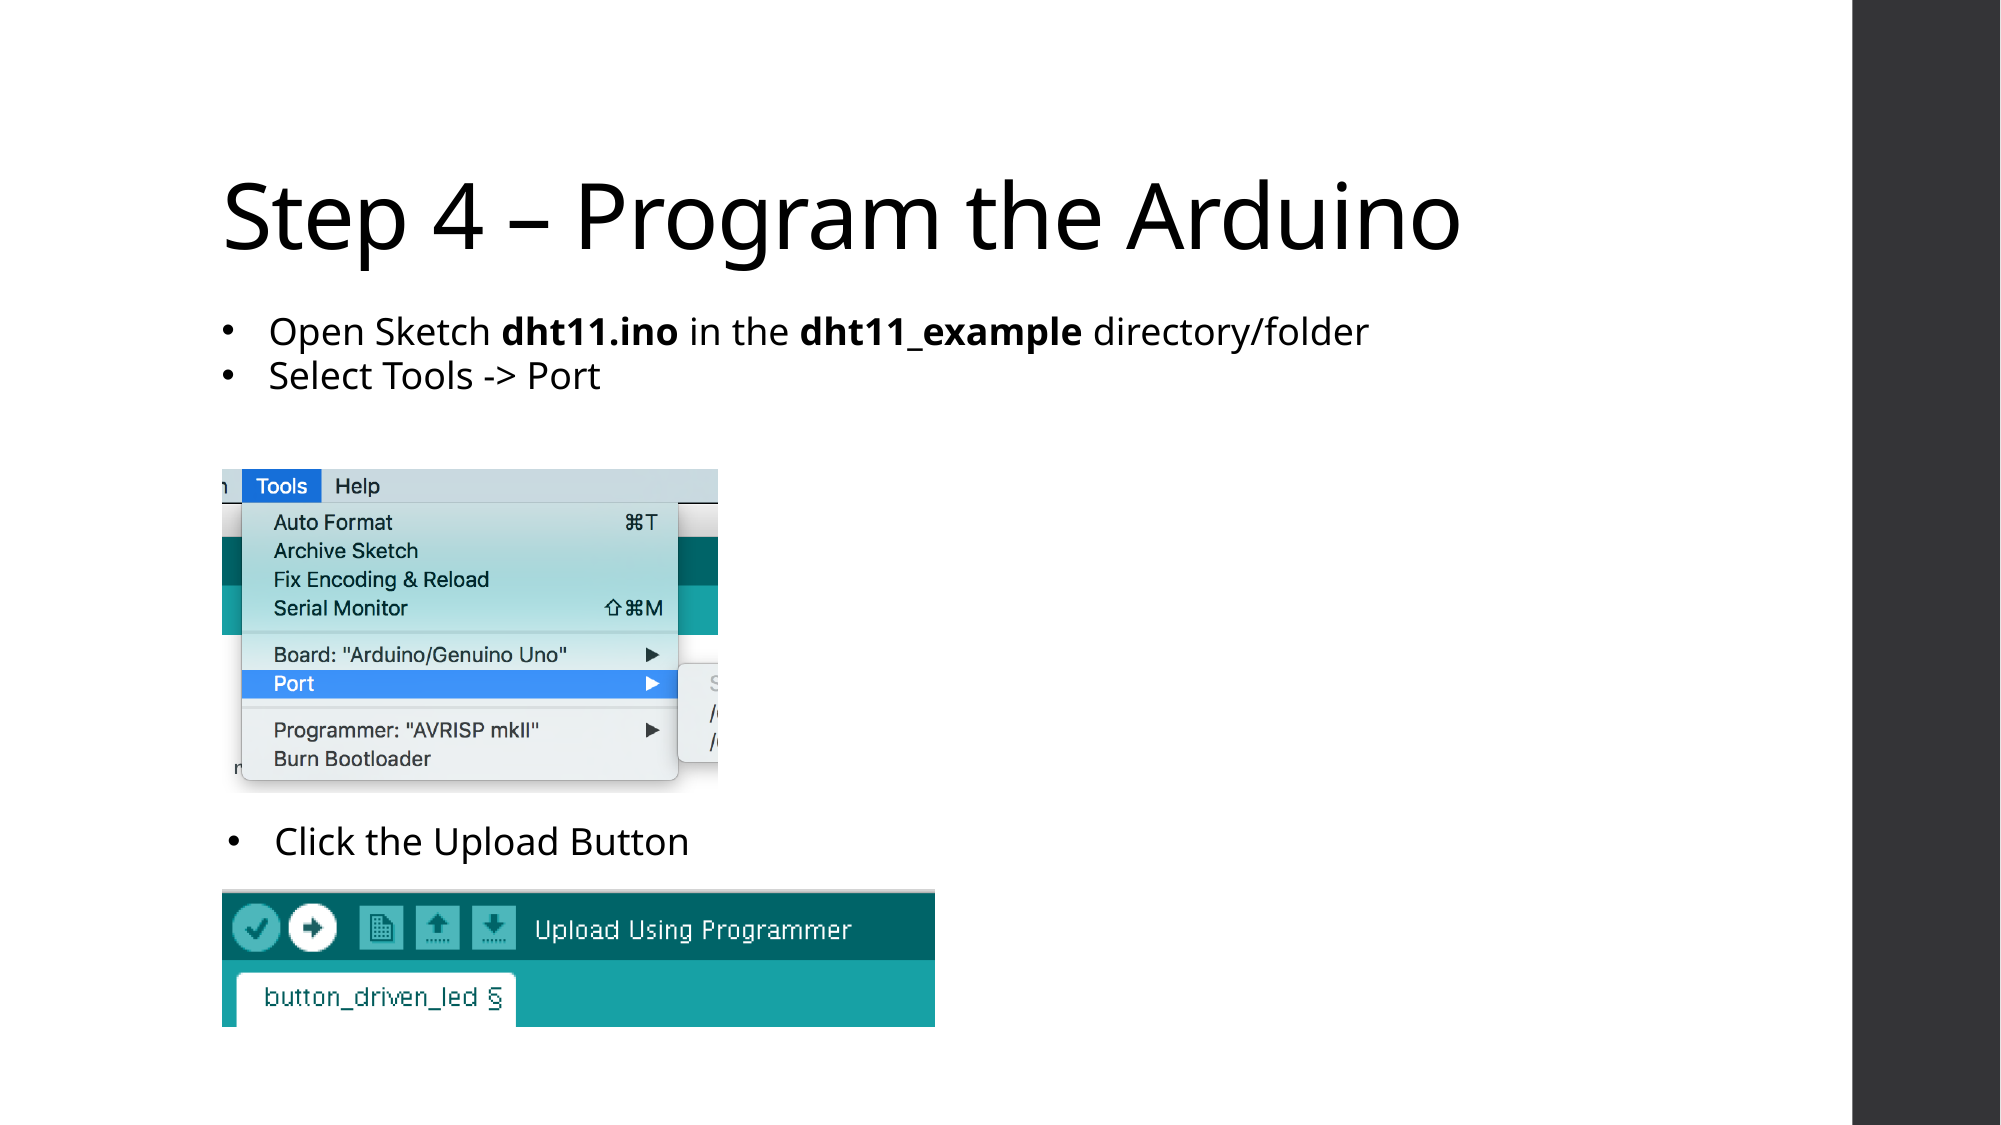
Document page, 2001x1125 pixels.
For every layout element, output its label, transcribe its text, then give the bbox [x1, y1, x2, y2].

text_box Click the Upload Button [212, 810, 706, 871]
text_box Open Sketch dht11.ino in the dht11_example directory/folder Select Tools -> Port [206, 300, 1571, 405]
picture [221, 888, 935, 1027]
title Step 4 – Program the Arduino [206, 60, 1797, 278]
picture [221, 469, 719, 793]
